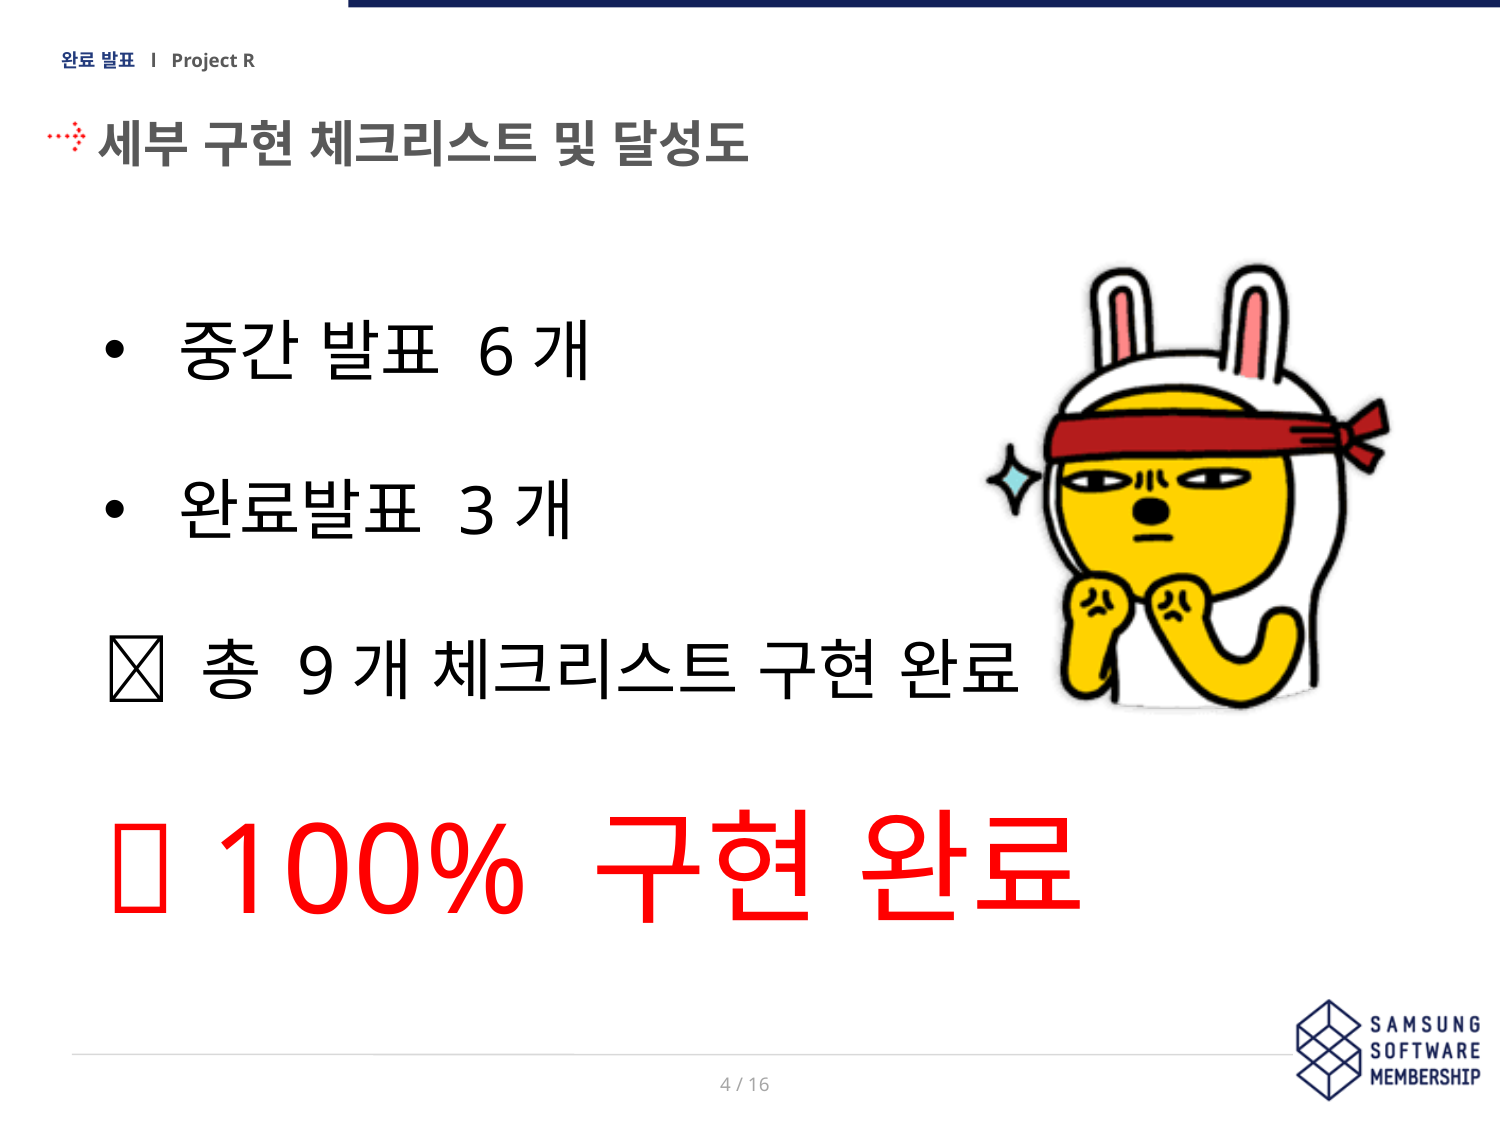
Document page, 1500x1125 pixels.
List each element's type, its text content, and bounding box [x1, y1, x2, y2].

picture [46, 120, 82, 155]
picture [1293, 997, 1487, 1105]
list 세부 구현 체크리스트 및 달성도 [82, 105, 1407, 223]
picture [938, 219, 1448, 729]
text_box 중간 발표 6개 완료발표 3개  총 9개 체크리스트 구현 완료  100% 구현 완료 [88, 300, 1117, 946]
